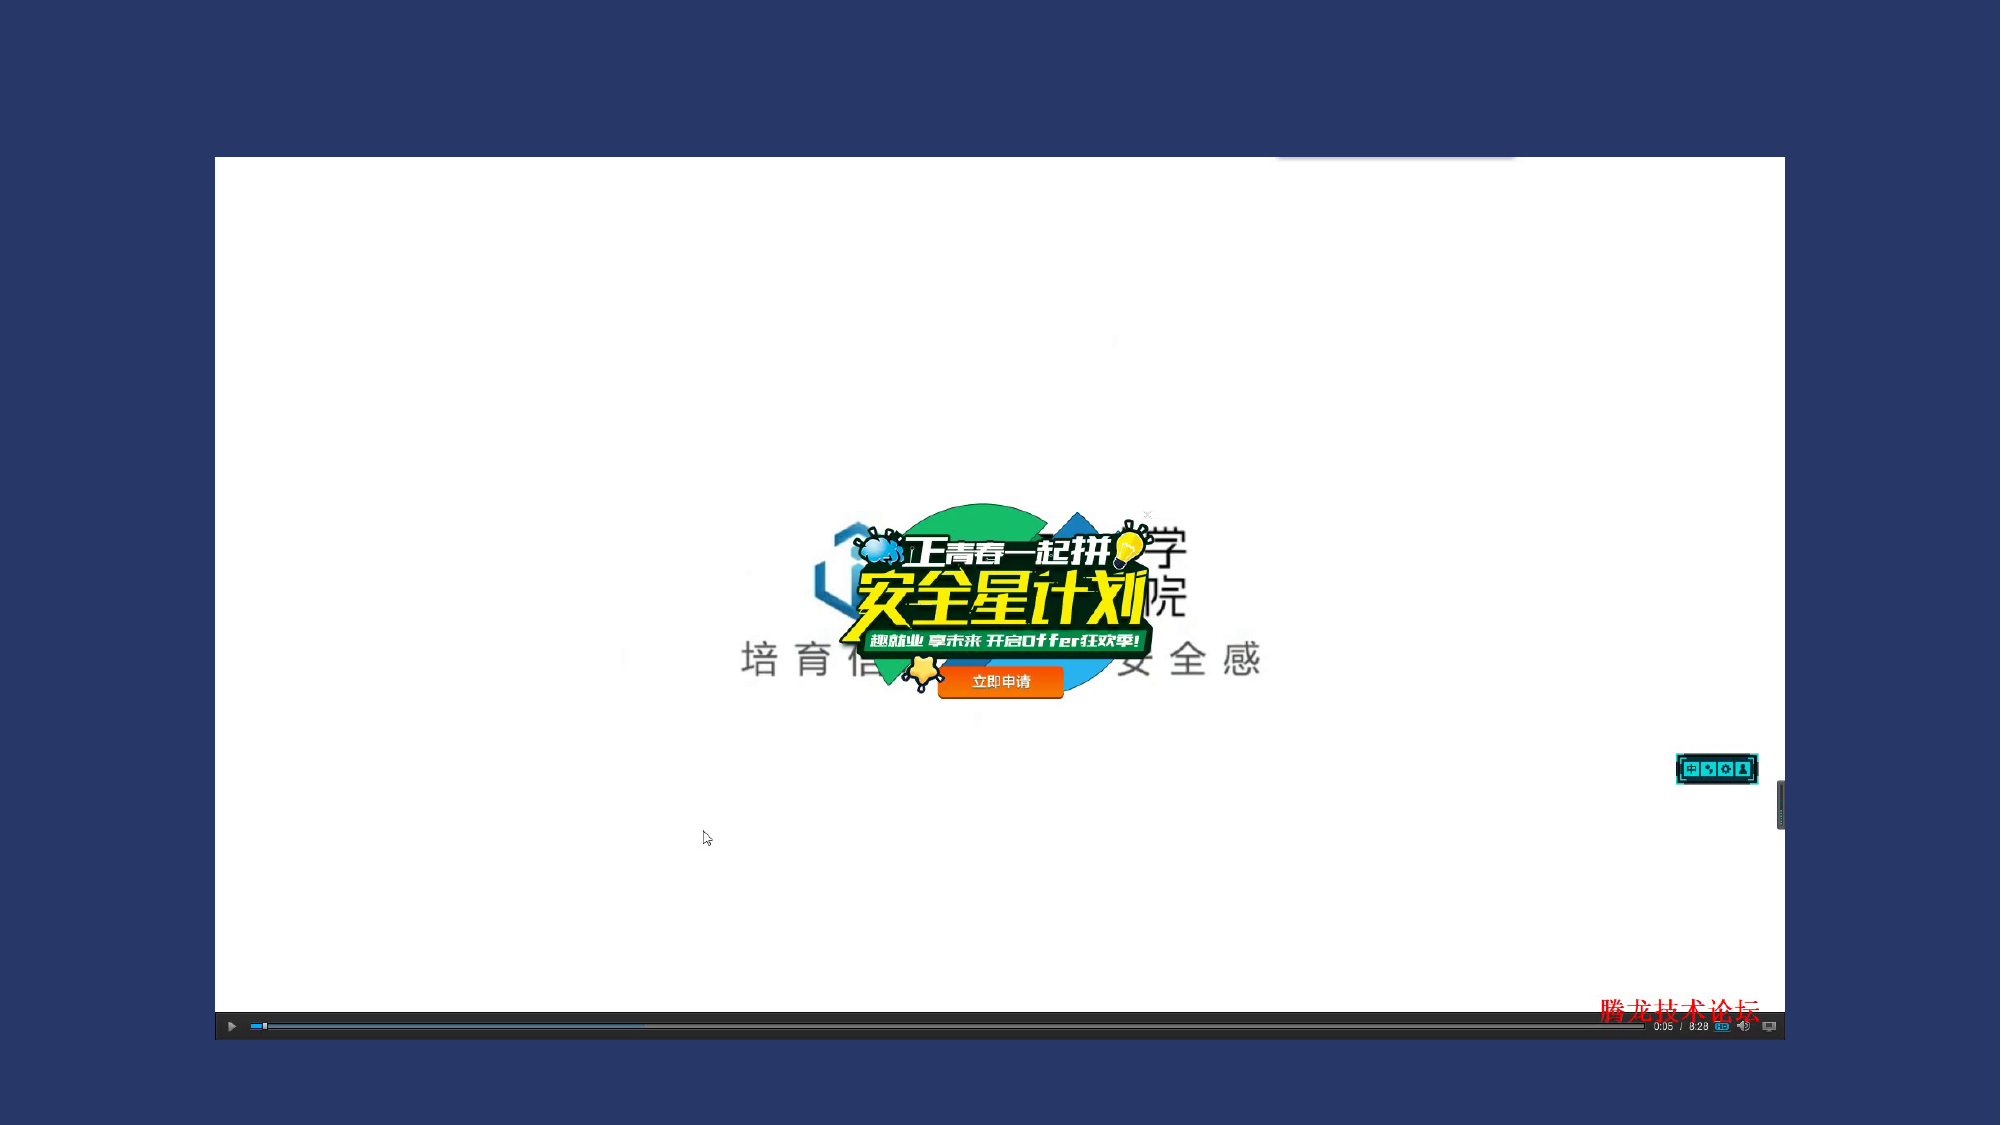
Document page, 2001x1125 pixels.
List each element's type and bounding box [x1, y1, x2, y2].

list [214, 156, 1786, 1041]
